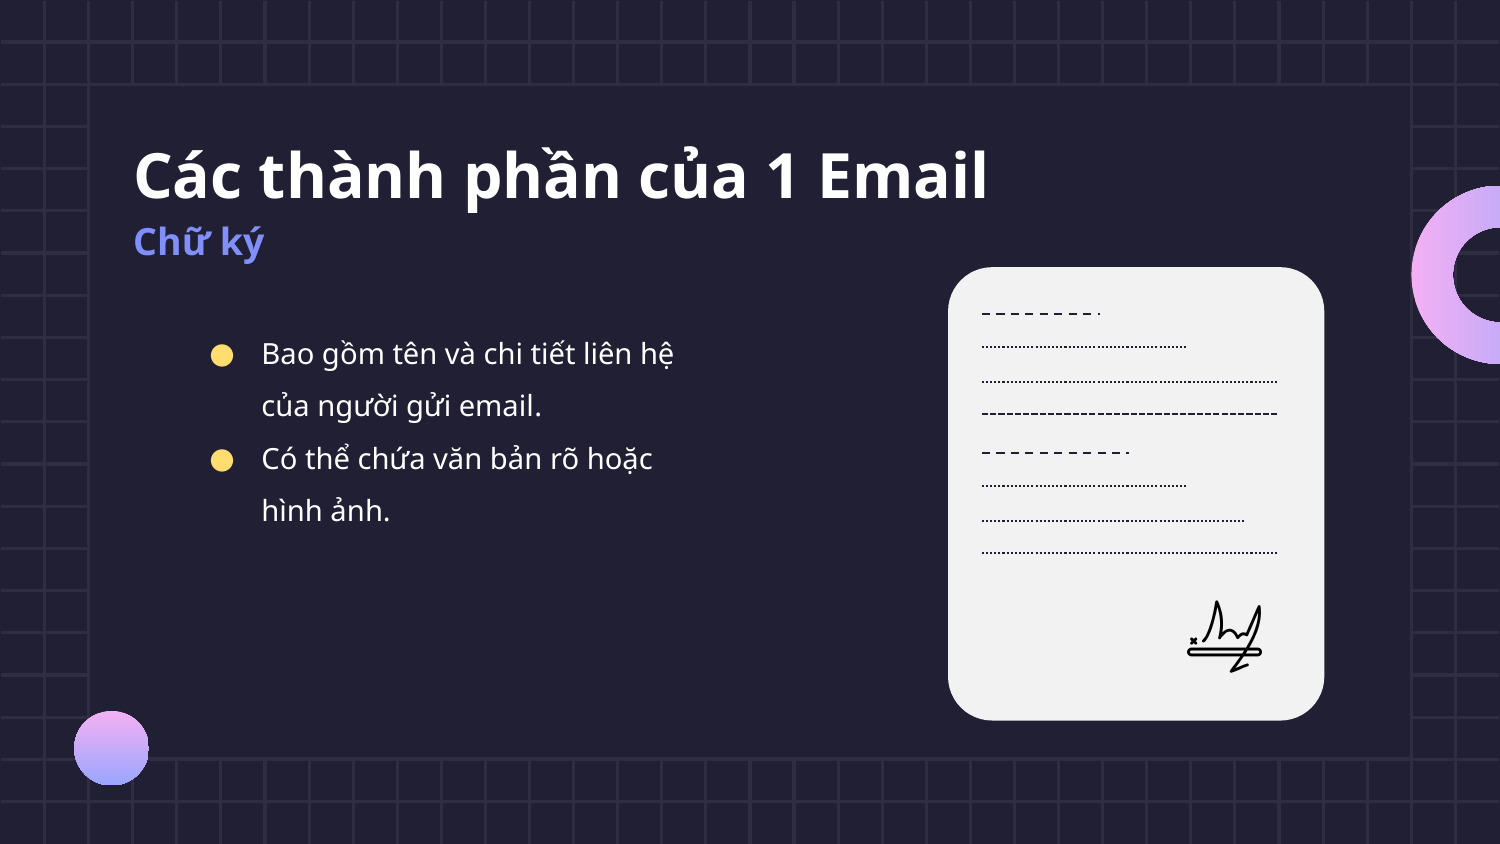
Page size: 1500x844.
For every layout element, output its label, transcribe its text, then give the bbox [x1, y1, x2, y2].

text_box [74, 710, 149, 786]
title Các thành phần của 1 Email [118, 120, 1382, 215]
picture [1187, 599, 1262, 674]
subtitle Chữ ký [118, 222, 669, 278]
text_box Bao gồm tên và chi tiết liên hệ của người gửi email. Có thể chứa văn bản rõ hoặc hình ảnh. [175, 302, 715, 711]
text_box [947, 266, 1325, 721]
